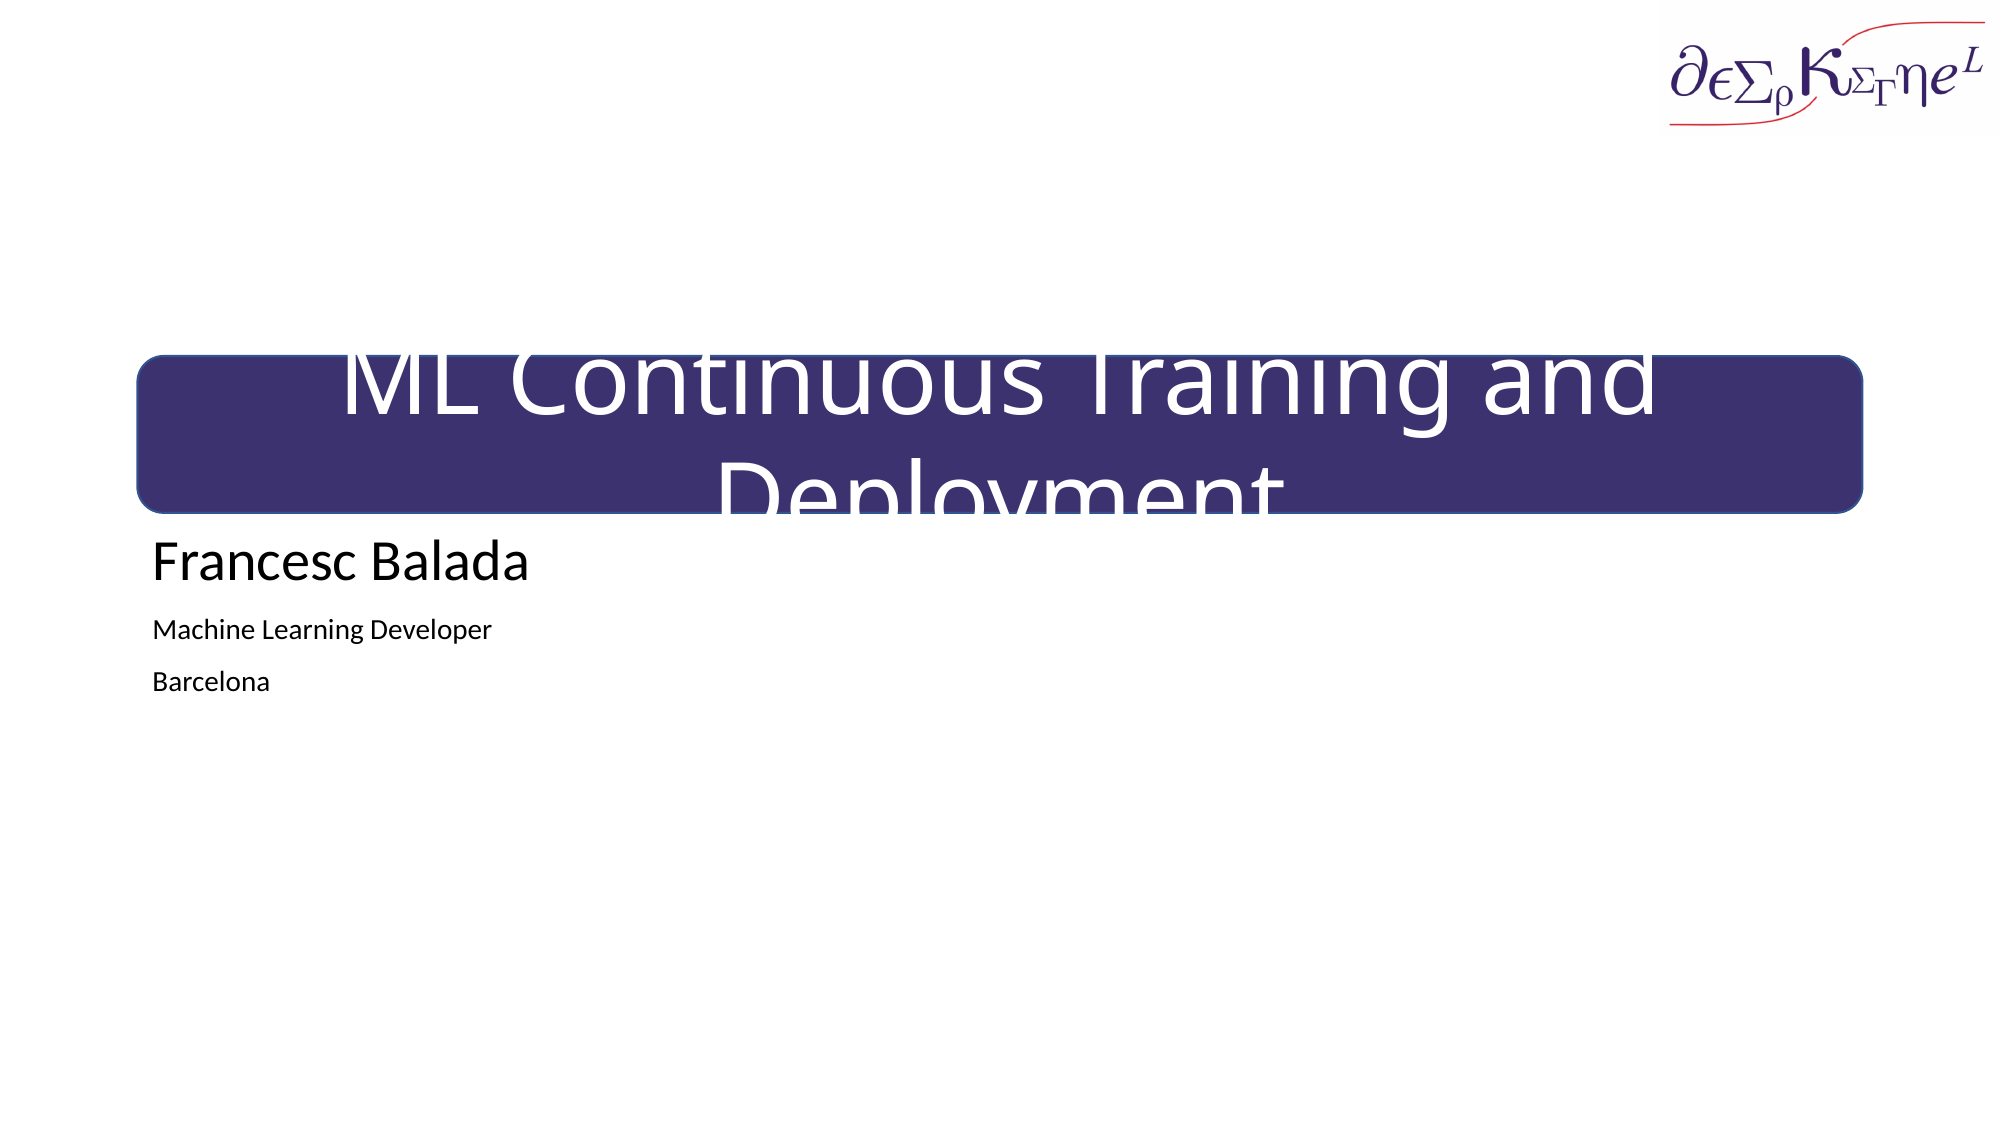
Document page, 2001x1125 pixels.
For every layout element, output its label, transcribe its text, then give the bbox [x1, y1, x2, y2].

picture [1660, 0, 2000, 136]
list Francesc Balada Machine Learning Developer Barcelona [137, 522, 920, 1125]
text_box ML Continuous Training and Deployment [136, 354, 1864, 514]
